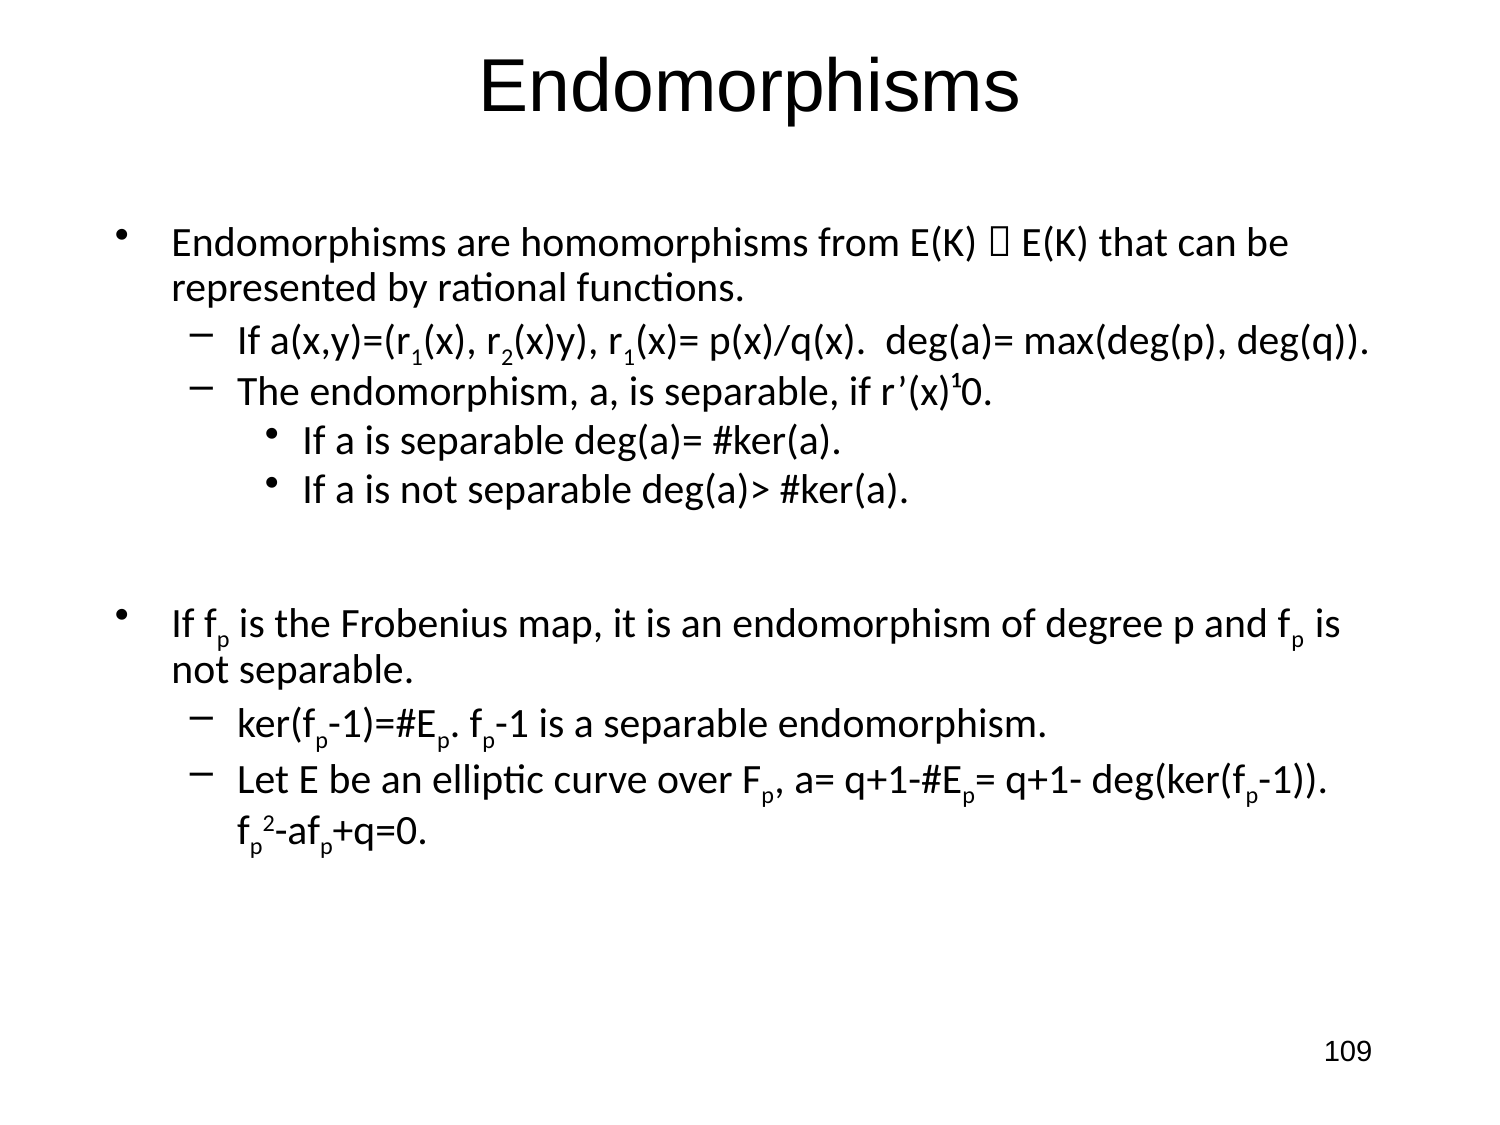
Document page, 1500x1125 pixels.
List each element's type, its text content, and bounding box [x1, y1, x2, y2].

list Endomorphisms are homomorphisms from E(K)  E(K) that can be represented by rational functions. If a(x,y)=(r1(x), r2(x)y), r1(x)= p(x)/q(x). deg(a)= max(deg(p), deg(q)). The endomorphism, a, is separable, if r’(x)¹0. If a is separable deg(a)= #ker(a). If a is not separable deg(a)> #ker(a). If fp is the Frobenius map, it is an endomorphism of degree p and fp is not separable. ker(fp-1)=#Ep. fp-1 is a separable endomorphism. Let E be an elliptic curve over Fp, a= q+1-#Ep= q+1- deg(ker(fp-1)). fp2-afp+q=0. [99, 212, 1401, 1013]
slide_number 109 [1074, 1024, 1388, 1101]
title Endomorphisms [112, 12, 1388, 151]
